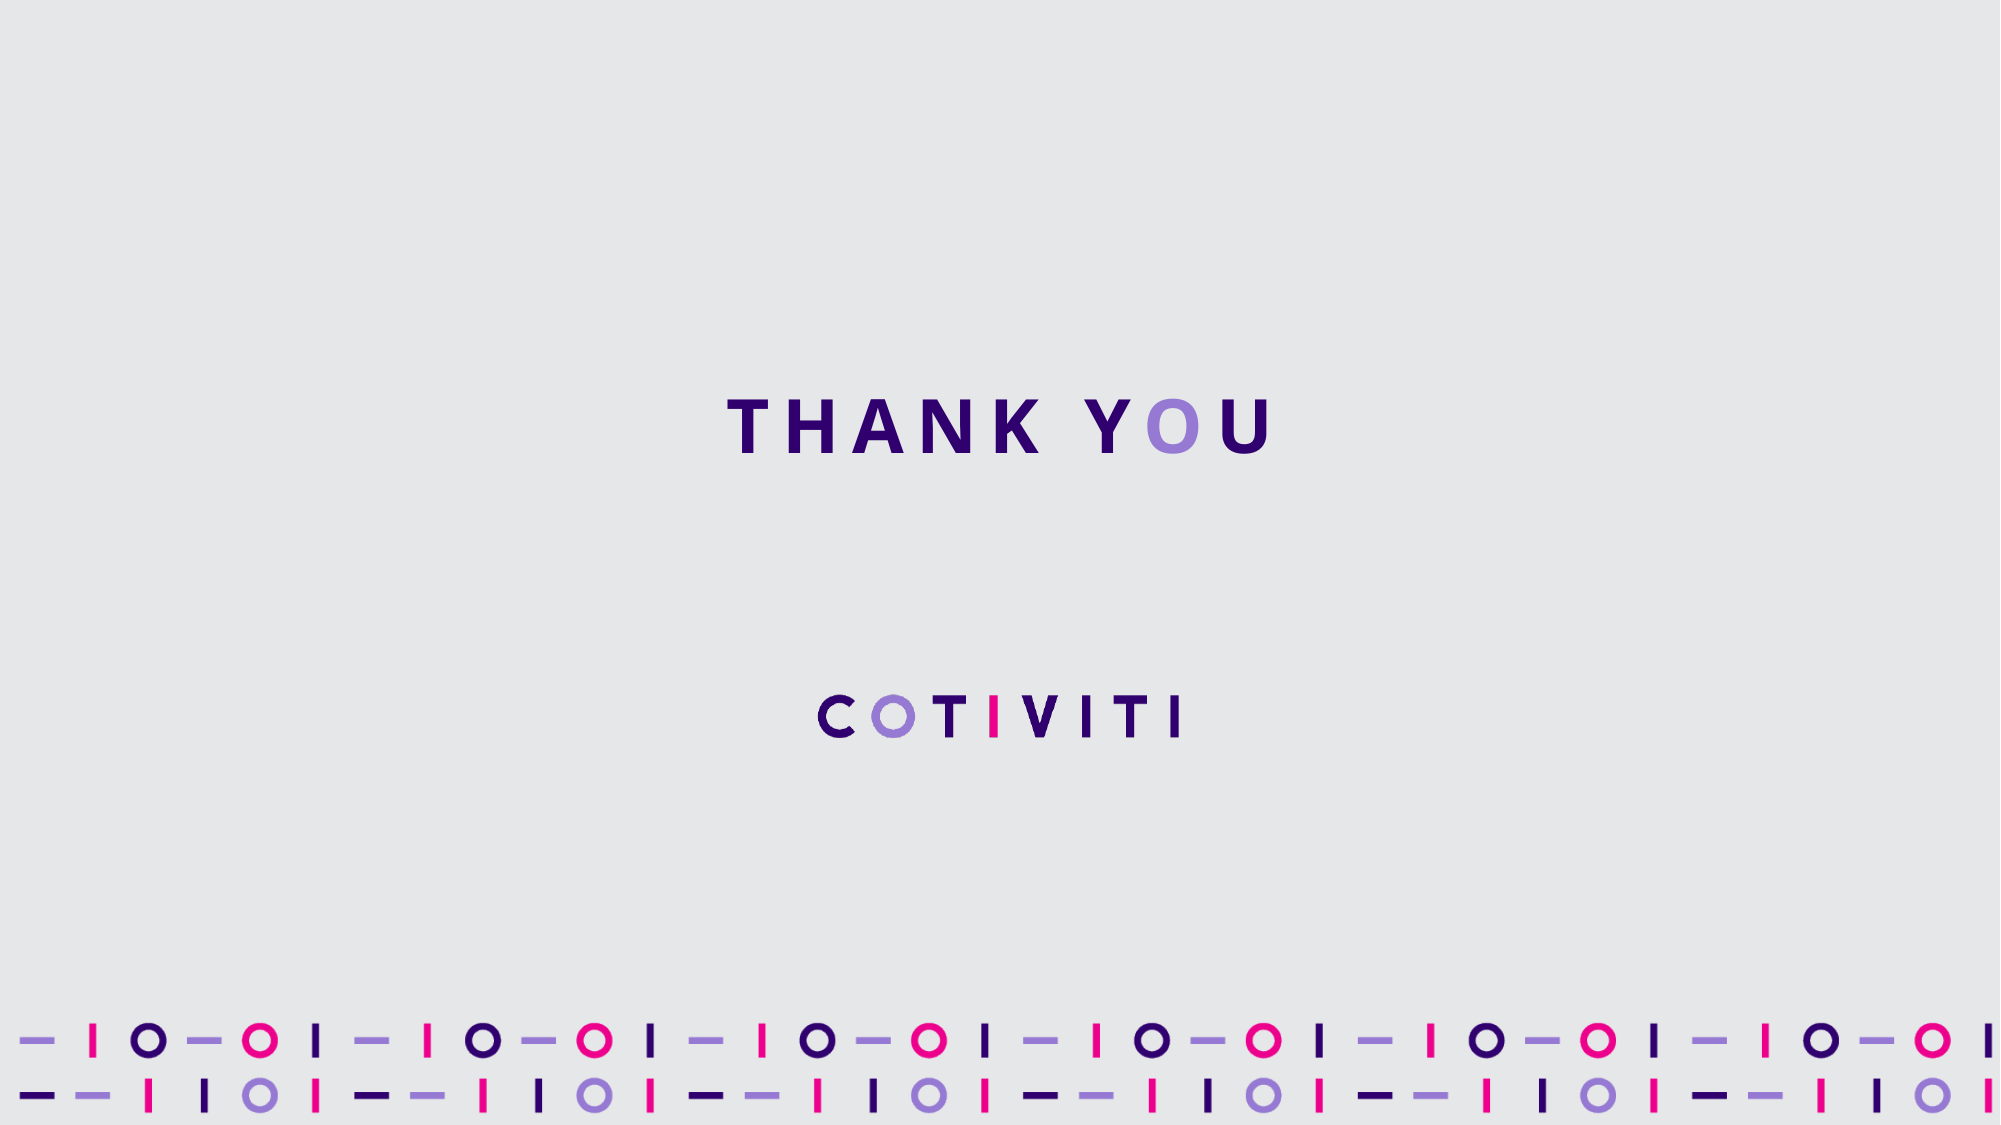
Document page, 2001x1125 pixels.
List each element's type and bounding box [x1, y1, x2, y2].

picture [9, 1009, 2001, 1125]
picture [761, 625, 1235, 807]
